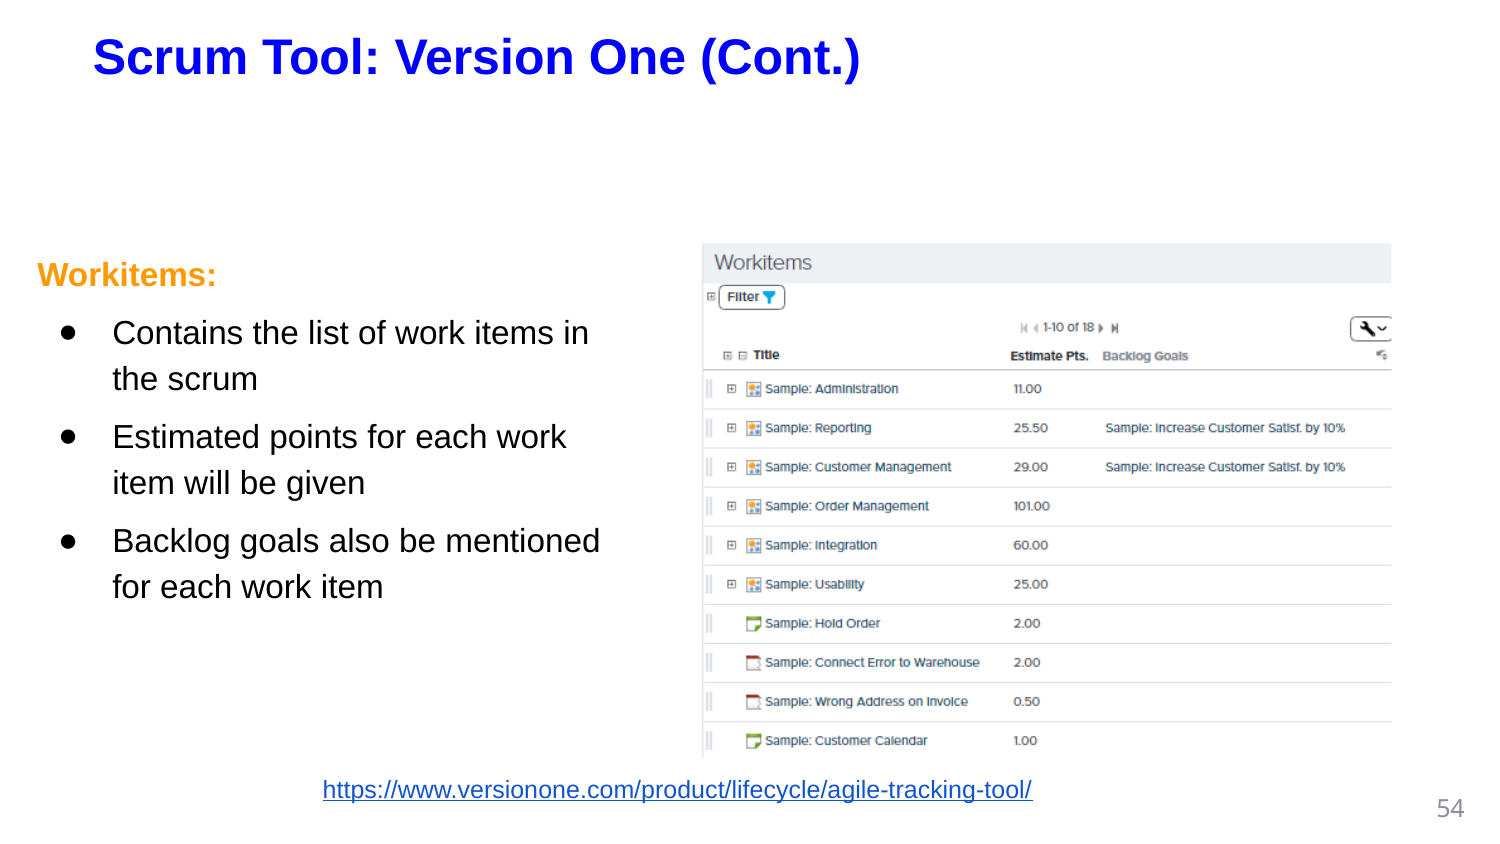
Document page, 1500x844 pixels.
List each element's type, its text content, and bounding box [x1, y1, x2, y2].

text_box Workitems: Contains the list of work items in the scrum Estimated points for each work item will be given Backlog goals also be mentioned for each work item [22, 231, 644, 636]
picture [701, 242, 1393, 759]
text_box https://www.versionone.com/product/lifecycle/agile-tracking-tool/ [307, 758, 1285, 814]
text_box Scrum Tool: Version One (Cont.) [77, 16, 1371, 106]
